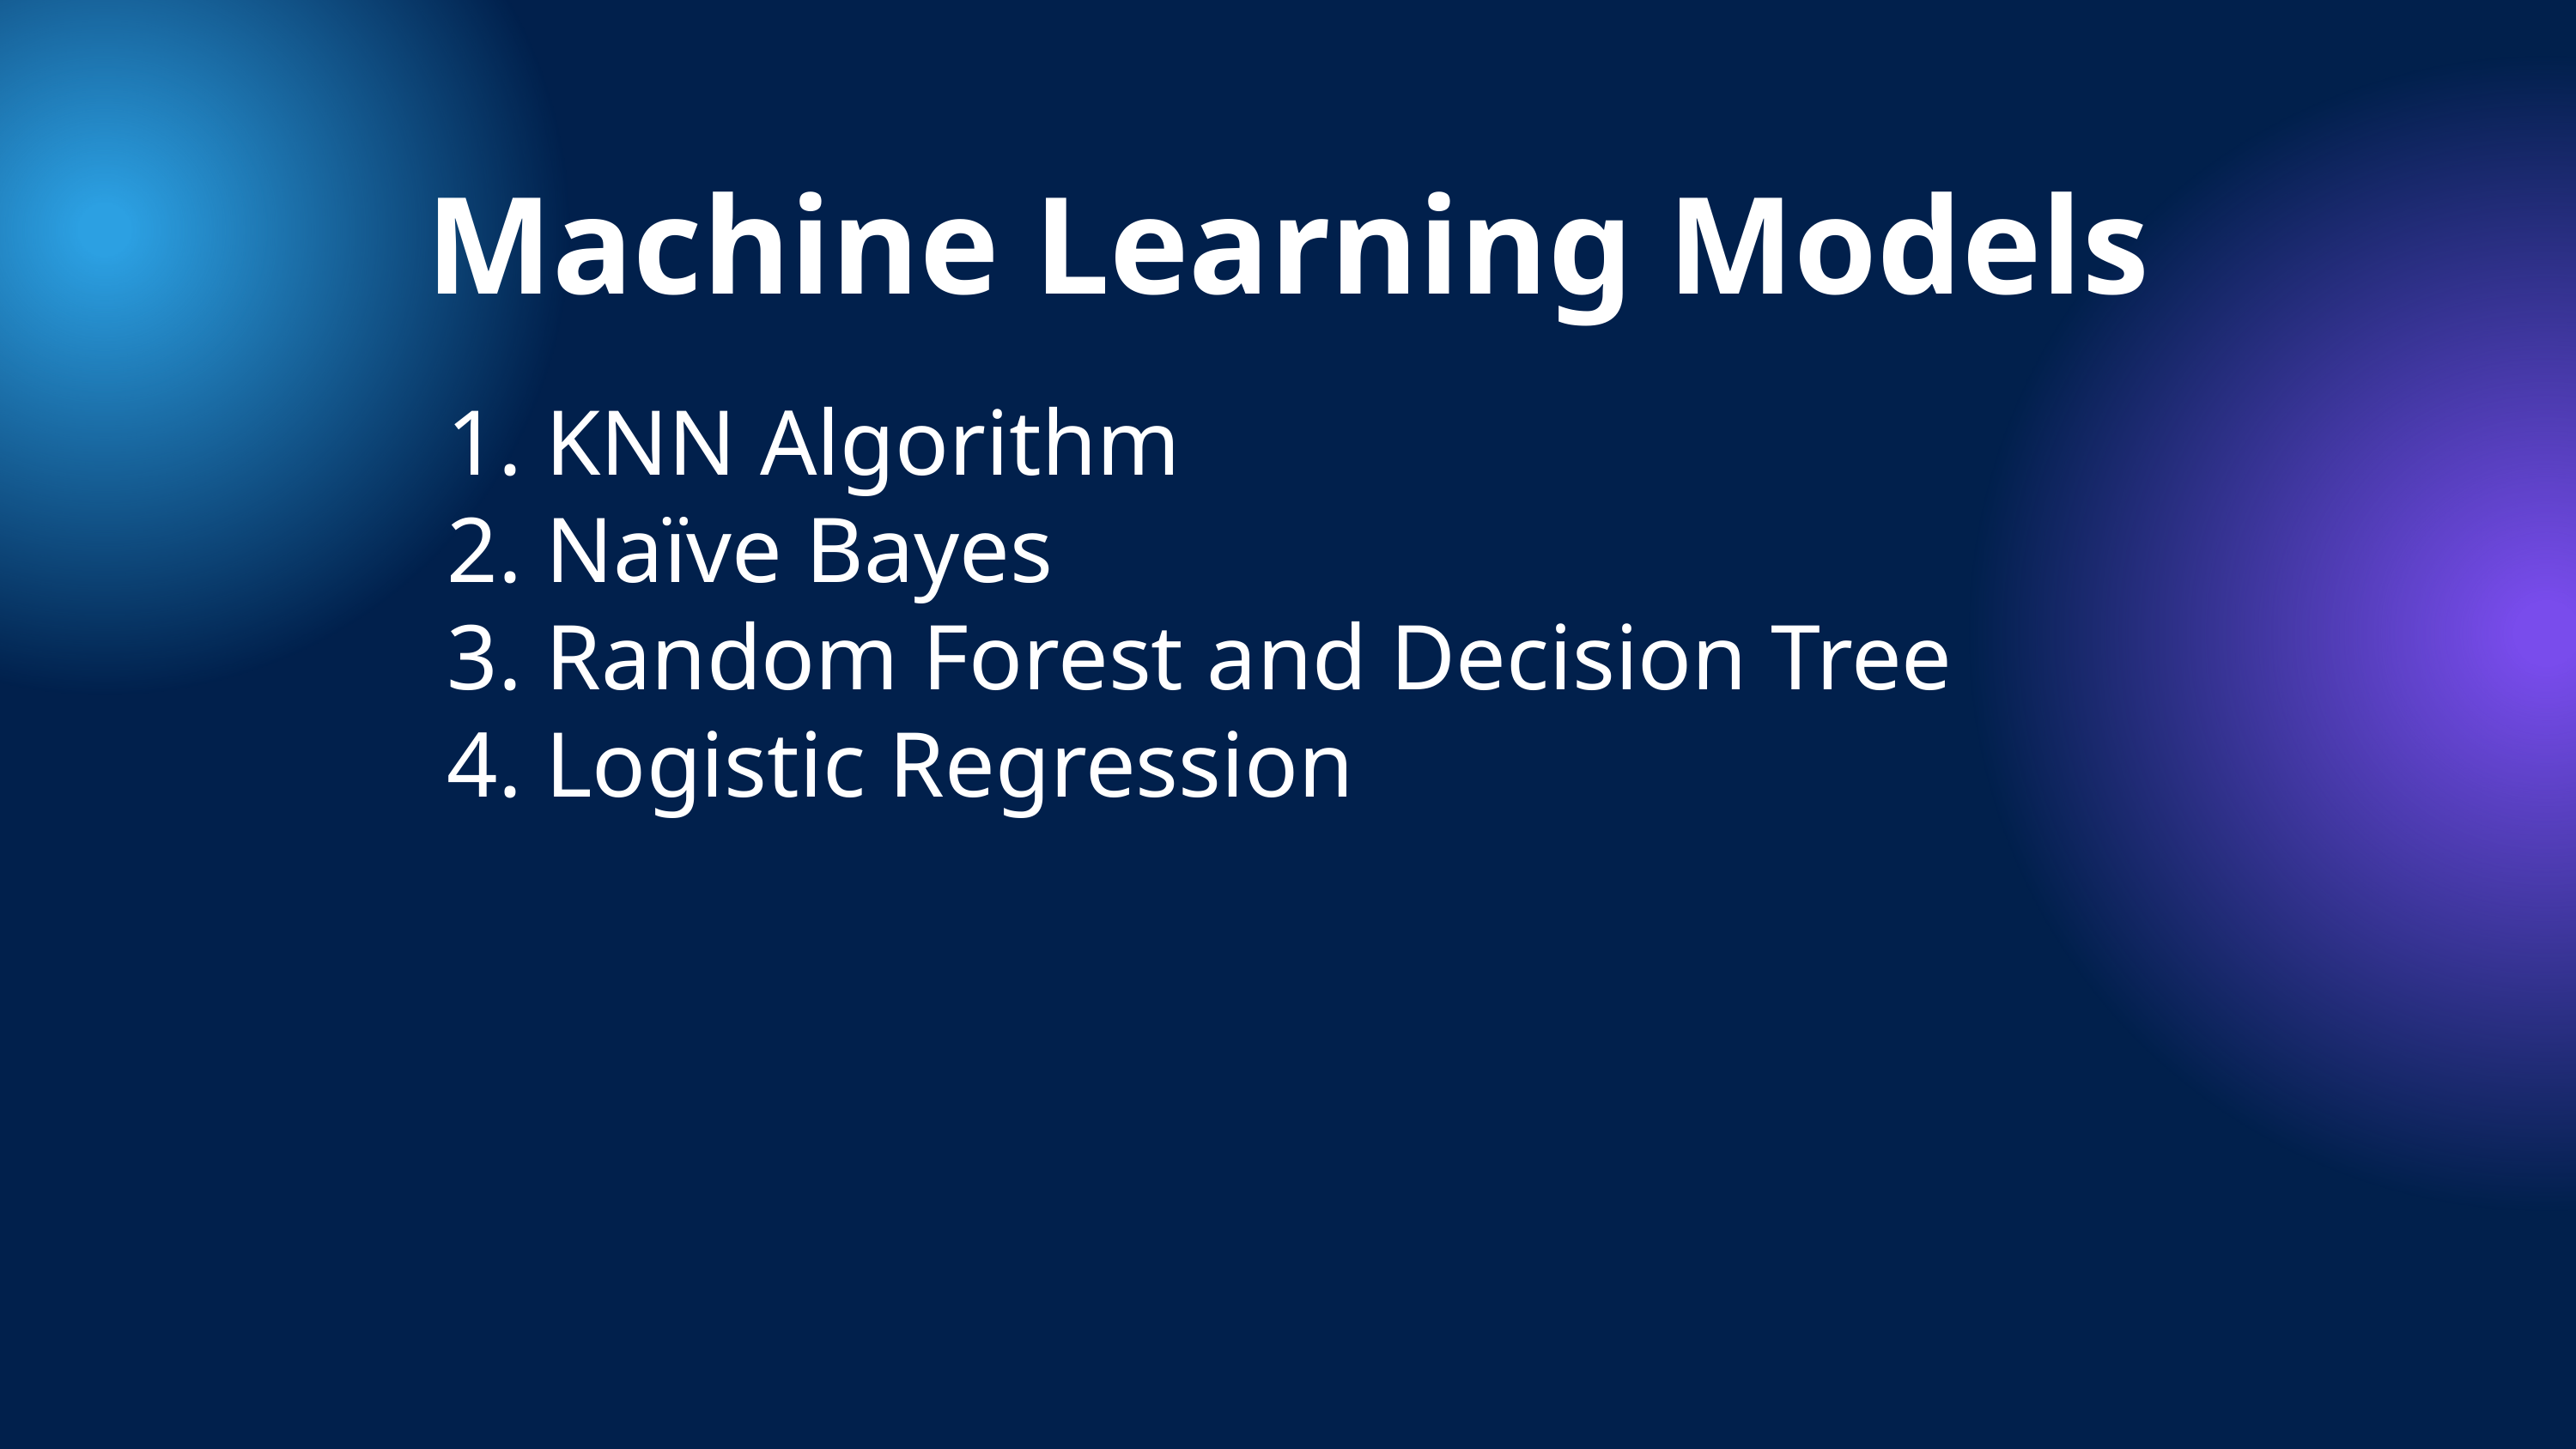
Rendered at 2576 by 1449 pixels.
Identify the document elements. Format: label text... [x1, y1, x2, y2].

text_box [0, 0, 615, 740]
text_box [1912, 0, 2576, 1267]
text_box Machine Learning Models [279, 120, 2297, 321]
text_box 1. KNN Algorithm 2. Naïve Bayes 3. Random Forest and Decision Tree 4. Logistic Regression [434, 379, 2229, 929]
